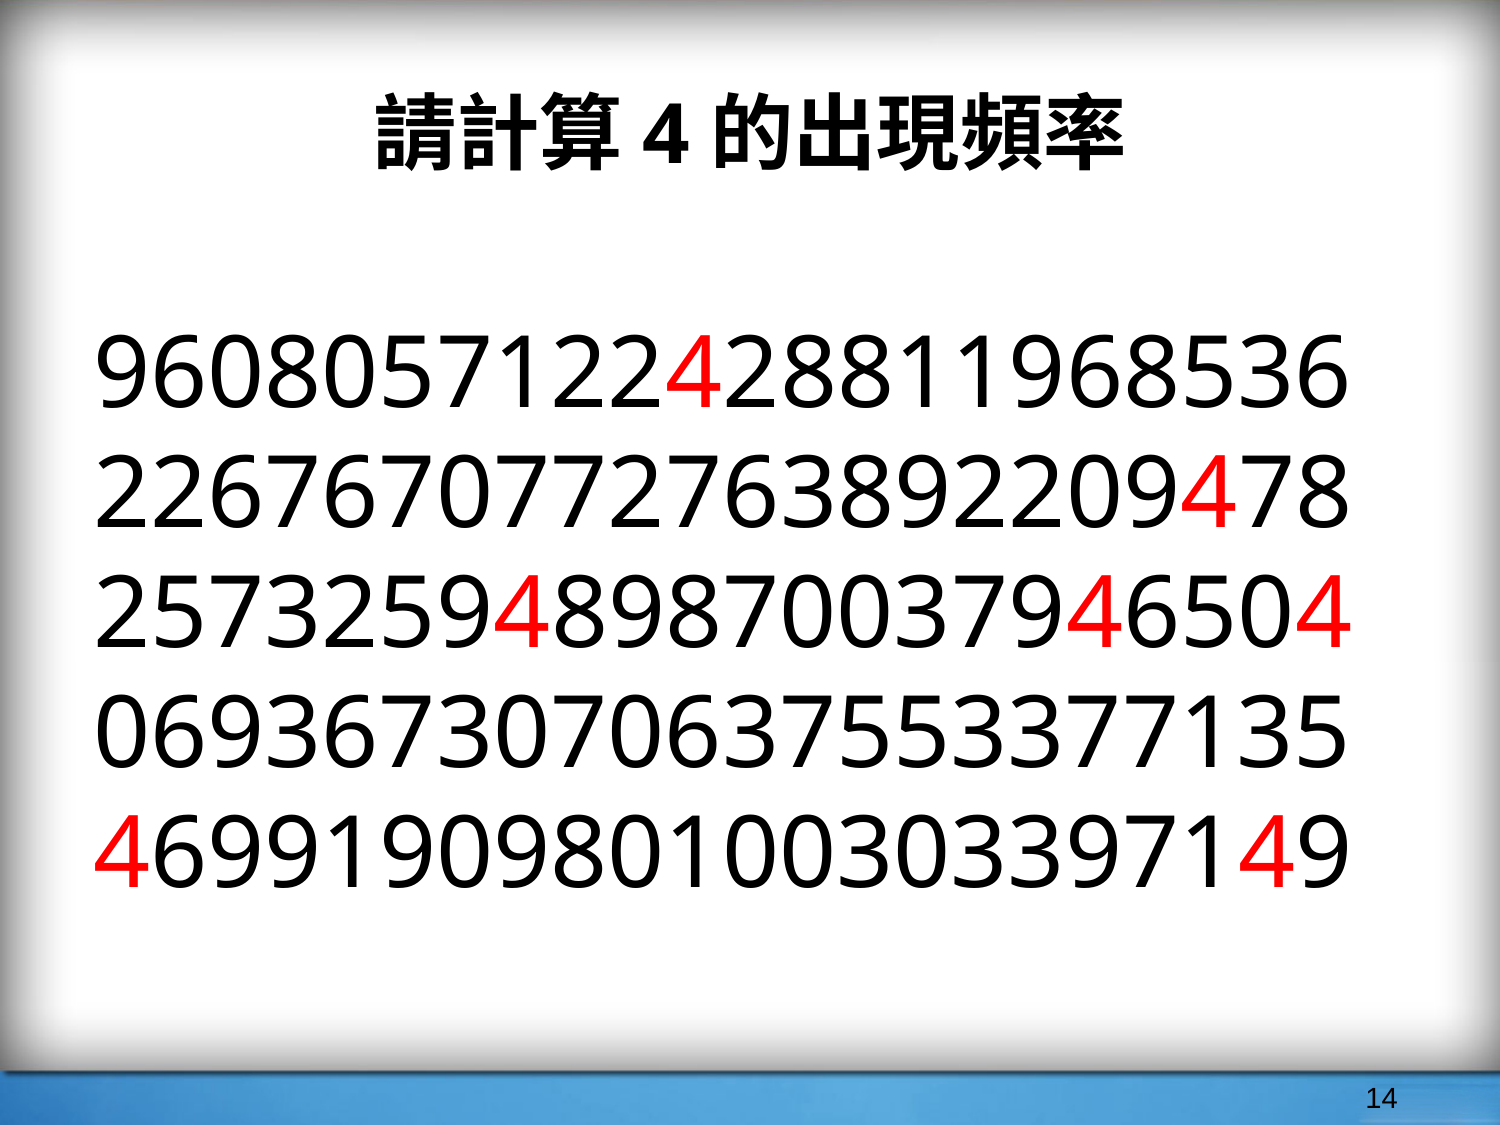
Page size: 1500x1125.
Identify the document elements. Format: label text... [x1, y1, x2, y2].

list 96080571224288119685362267670772763892209478257325948987003794650406936730706375533771354699190980100303397149 [78, 292, 1422, 1066]
title 請計算4的出現頻率 [78, 27, 1422, 232]
picture [0, 0, 1500, 1125]
slide_number ‹#› [1350, 1074, 1488, 1118]
